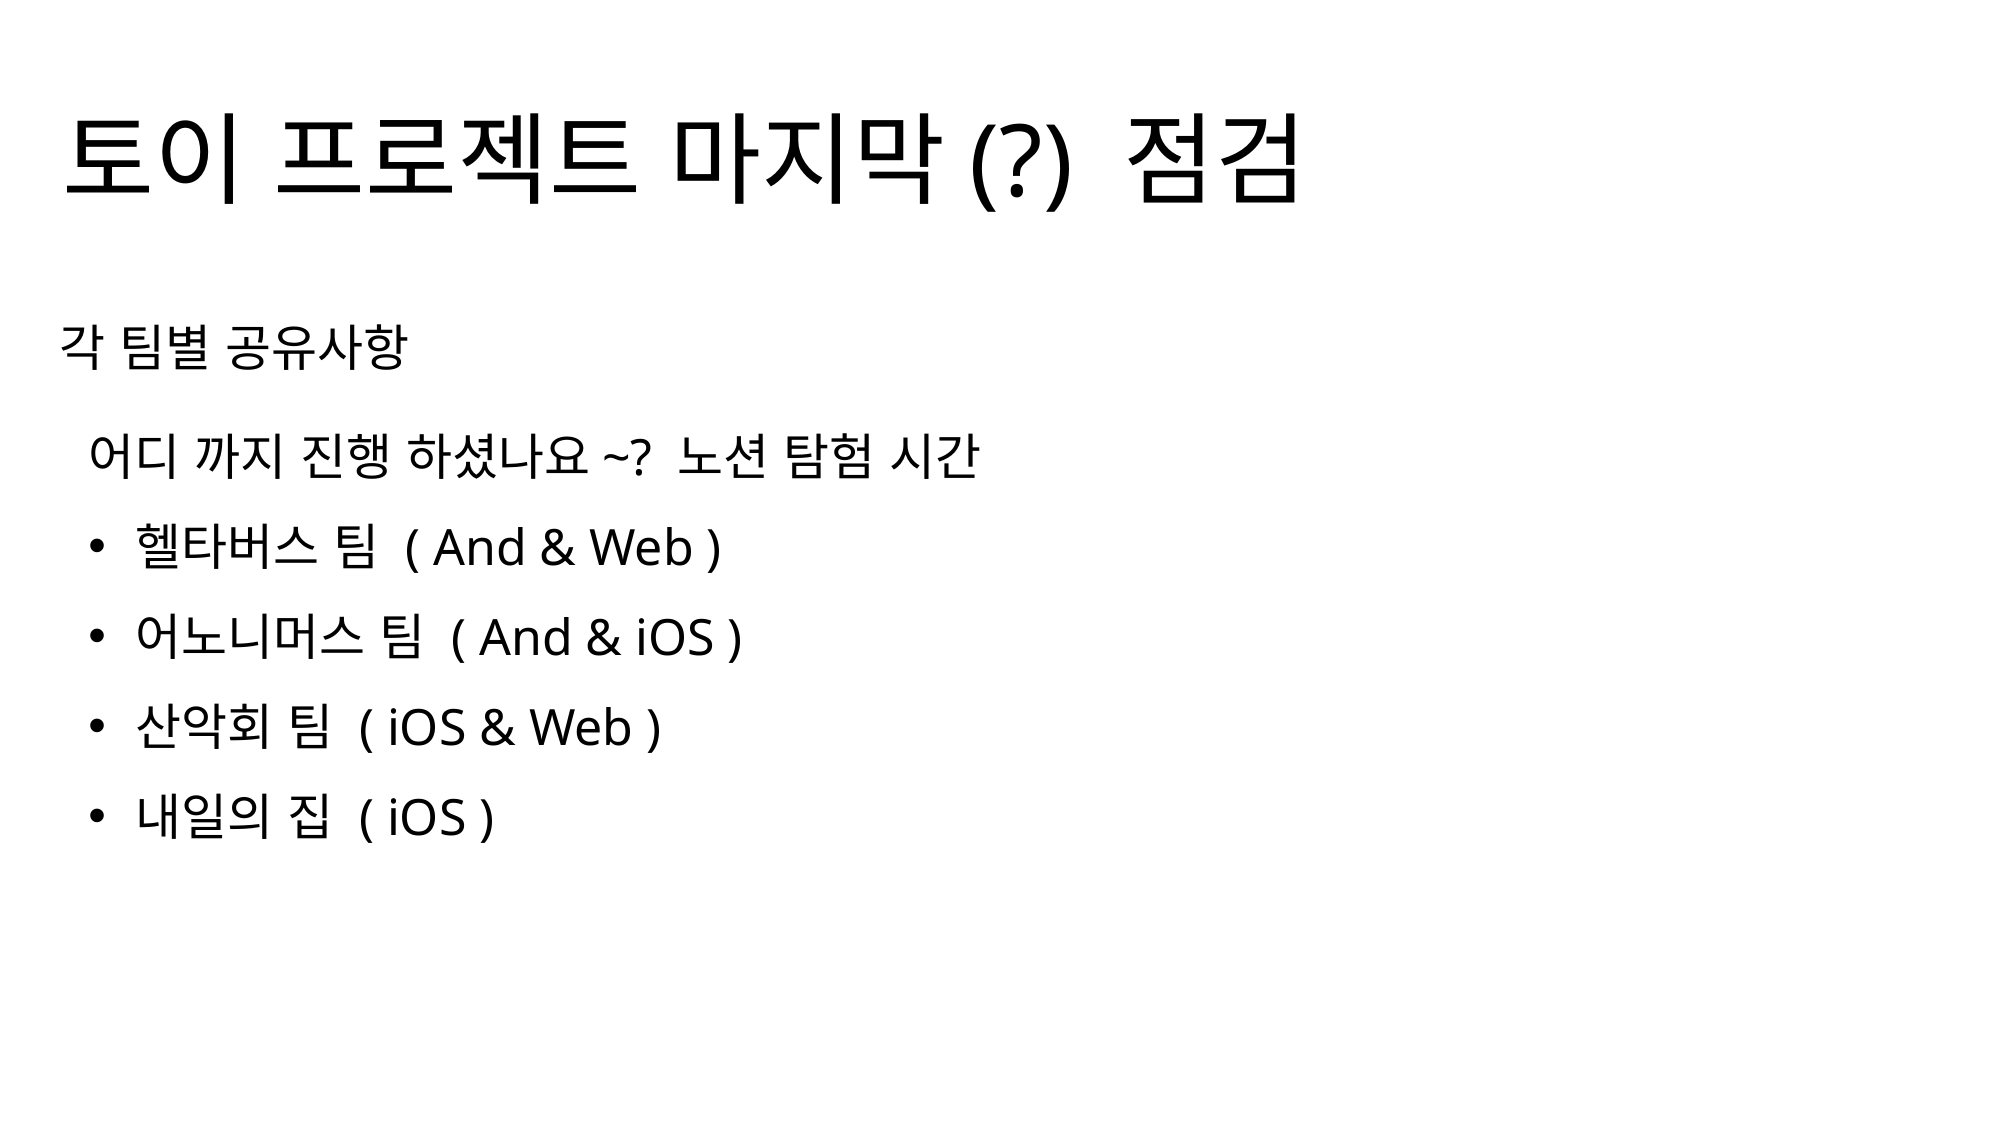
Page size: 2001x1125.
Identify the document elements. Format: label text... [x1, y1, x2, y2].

text_box 어디 까지 진행 하셨나요~? 노션 탐험 시간 헬타버스 팀 ( And & Web ) 어노니머스 팀 ( And & iOS ) 산악회 팀 ( iOS & Web ) 내일의 집 ( iOS ) [73, 387, 997, 943]
text_box 토이 프로젝트 마지막(?) 점검 [47, 88, 1323, 224]
text_box 각 팀별 공유사항 [44, 279, 1951, 385]
